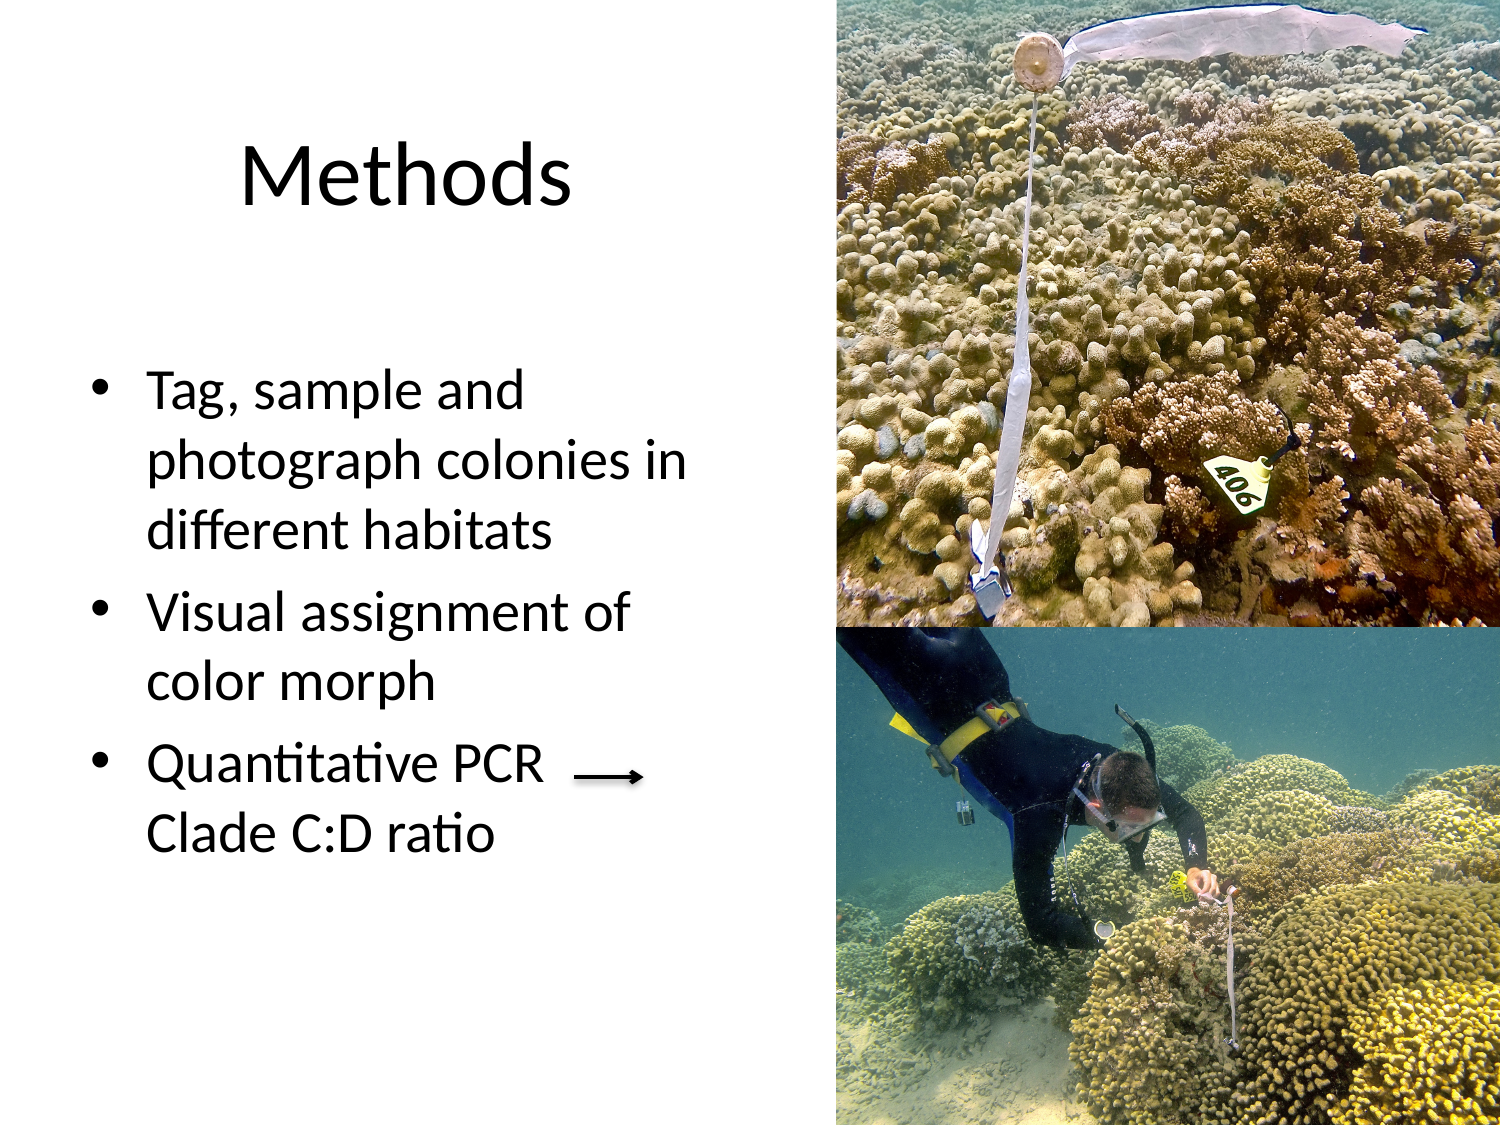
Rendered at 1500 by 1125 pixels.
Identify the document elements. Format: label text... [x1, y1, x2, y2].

picture [836, 627, 1500, 1125]
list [836, 0, 1500, 626]
list Tag, sample and photograph colonies in different habitats Visual assignment of color morph Quantitative PCR Clade C:D ratio [75, 262, 738, 1005]
title Methods [75, 75, 738, 262]
